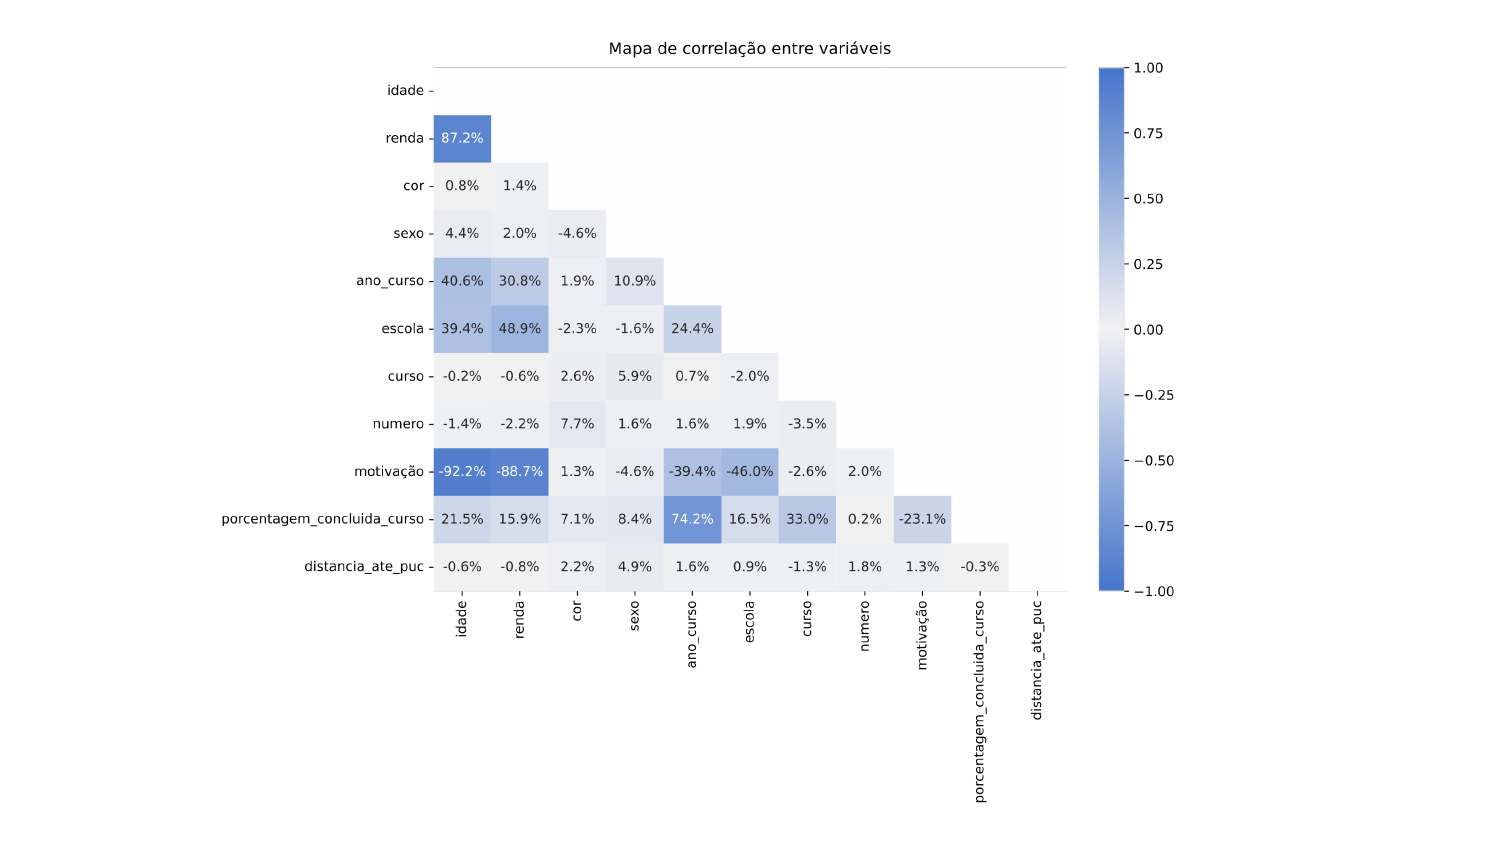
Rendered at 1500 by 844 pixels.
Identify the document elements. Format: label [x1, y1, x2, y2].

picture [217, 36, 1180, 807]
